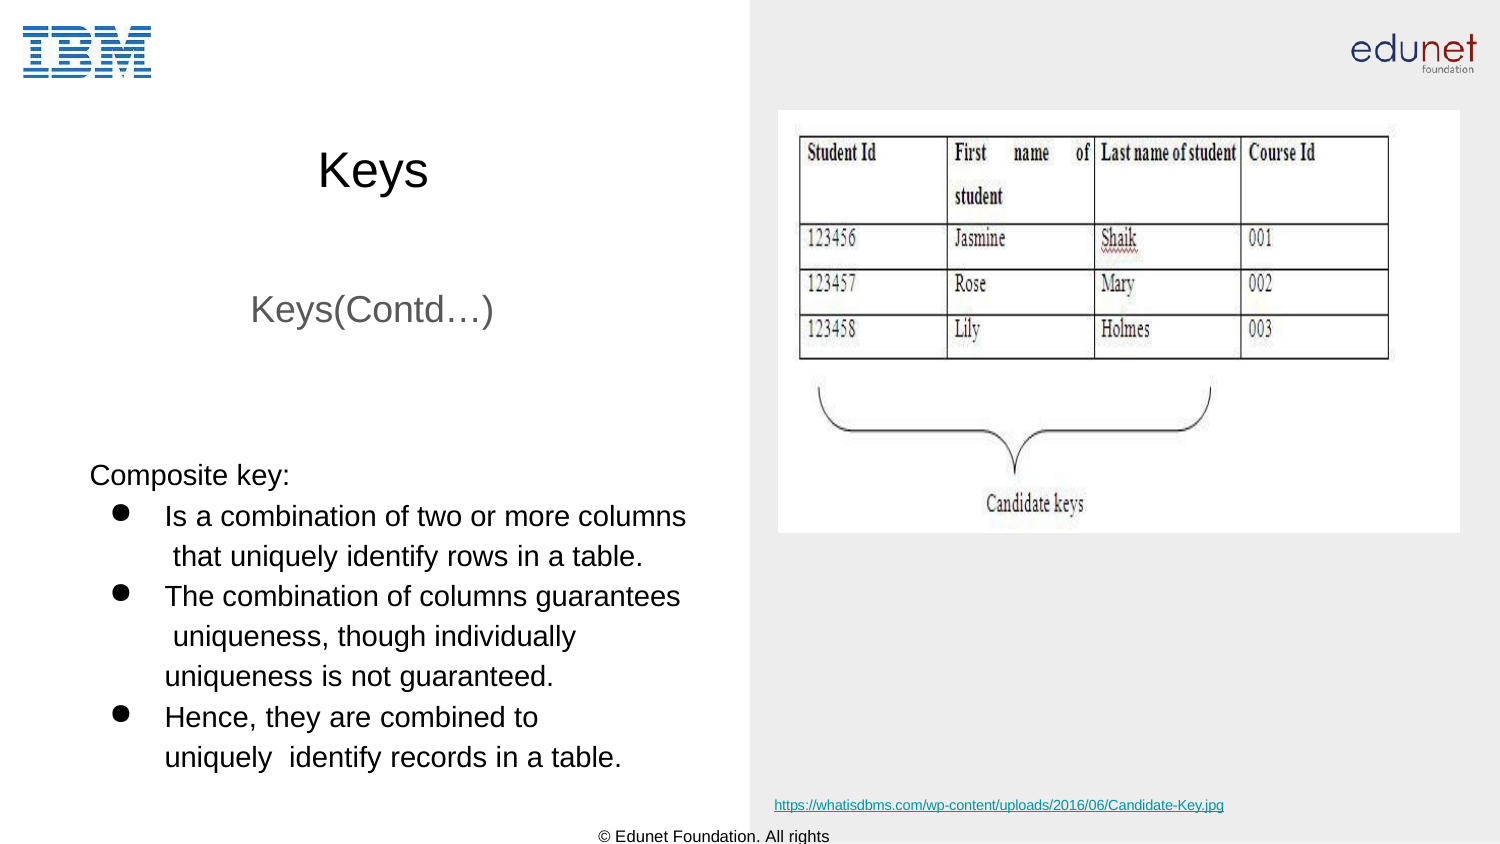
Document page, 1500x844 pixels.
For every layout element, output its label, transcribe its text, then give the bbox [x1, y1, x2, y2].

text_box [749, 0, 1500, 844]
footer © Edunet Foundation. All rights reserved. [596, 825, 744, 844]
text_box Composite key: Is a combination of two or more columns that uniquely identify rows in a table. The combination of columns guarantees uniqueness, though individually uniqueness is not guaranteed. Hence, they are combined to uniquely identify records in a table. [87, 449, 690, 774]
title Keys [315, 135, 431, 279]
text_box Keys(Contd…) [248, 282, 499, 330]
picture [23, 26, 151, 78]
picture [777, 110, 1460, 533]
